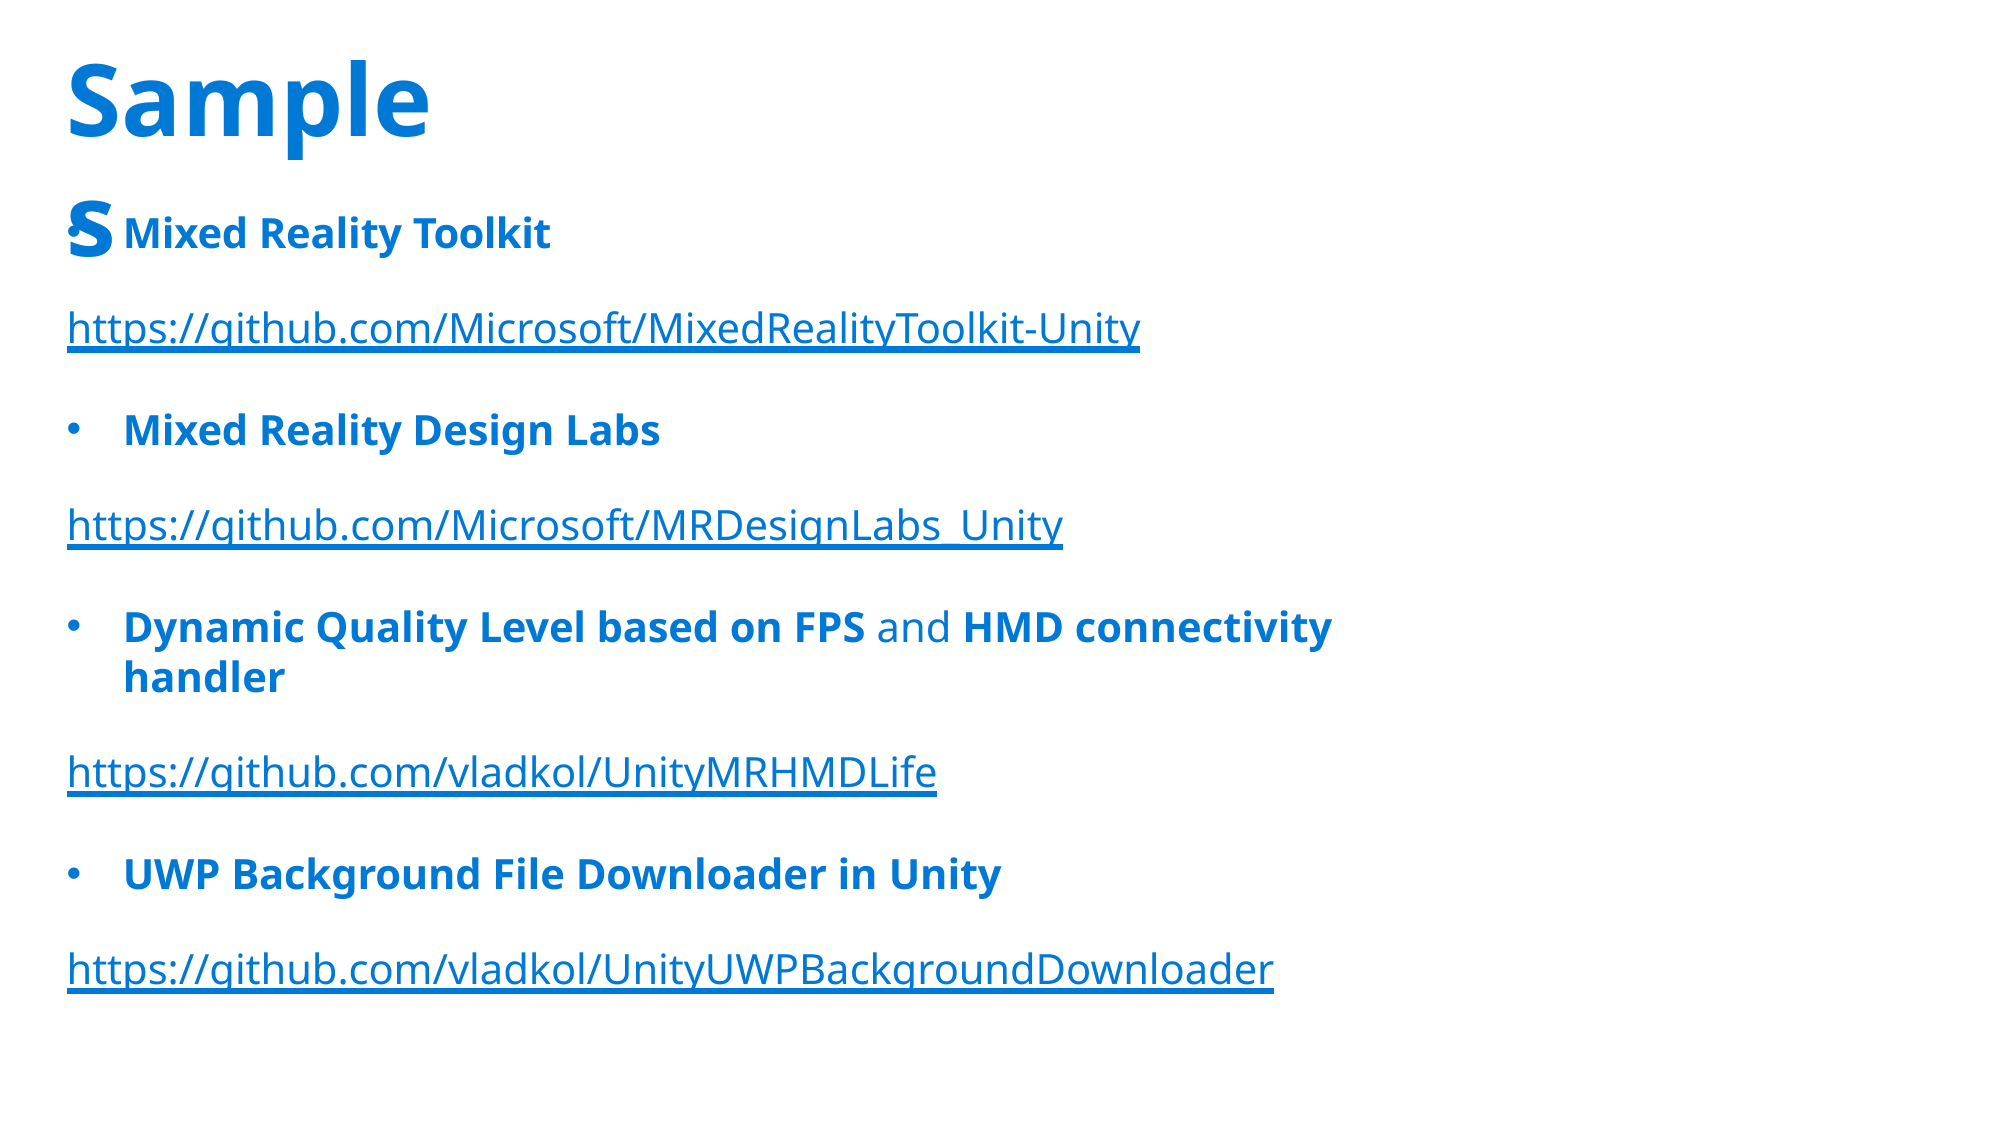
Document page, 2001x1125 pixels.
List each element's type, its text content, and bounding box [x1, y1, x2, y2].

text_box Mixed Reality Toolkit https://github.com/Microsoft/MixedRealityToolkit-Unity Mixed Reality Design Labs https://github.com/Microsoft/MRDesignLabs_Unity Dynamic Quality Level based on FPS and HMD connectivity handler https://github.com/vladkol/UnityMRHMDLife UWP Background File Downloader in Unity https://github.com/vladkol/UnityUWPBackgroundDownloader [64, 204, 1438, 1000]
title Samples [64, 34, 460, 277]
